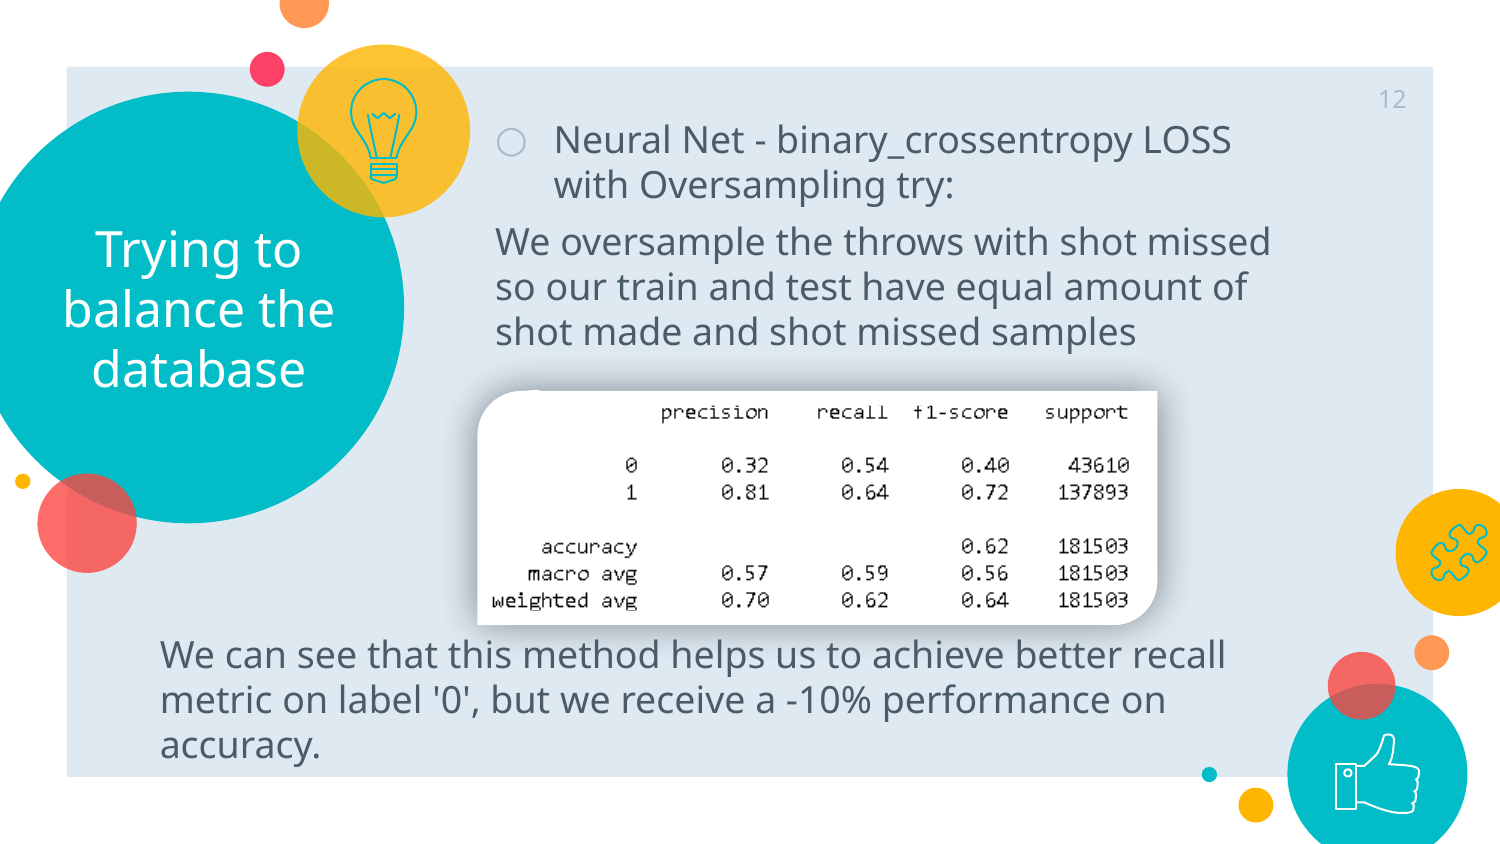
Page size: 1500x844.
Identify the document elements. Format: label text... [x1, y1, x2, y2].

slide_number 12 [1331, 68, 1422, 134]
list Neural Net - binary_crossentropy LOSS with Oversampling try: We oversample the throws with shot missed so our train and test have equal amount of shot made and shot missed samples [463, 100, 1332, 374]
picture [484, 398, 1151, 619]
text_box We can see that this method helps us to achieve better recall metric on label '0', but we receive a -10% performance on accuracy. [128, 615, 1272, 844]
title Trying to balance the database [23, 91, 375, 524]
